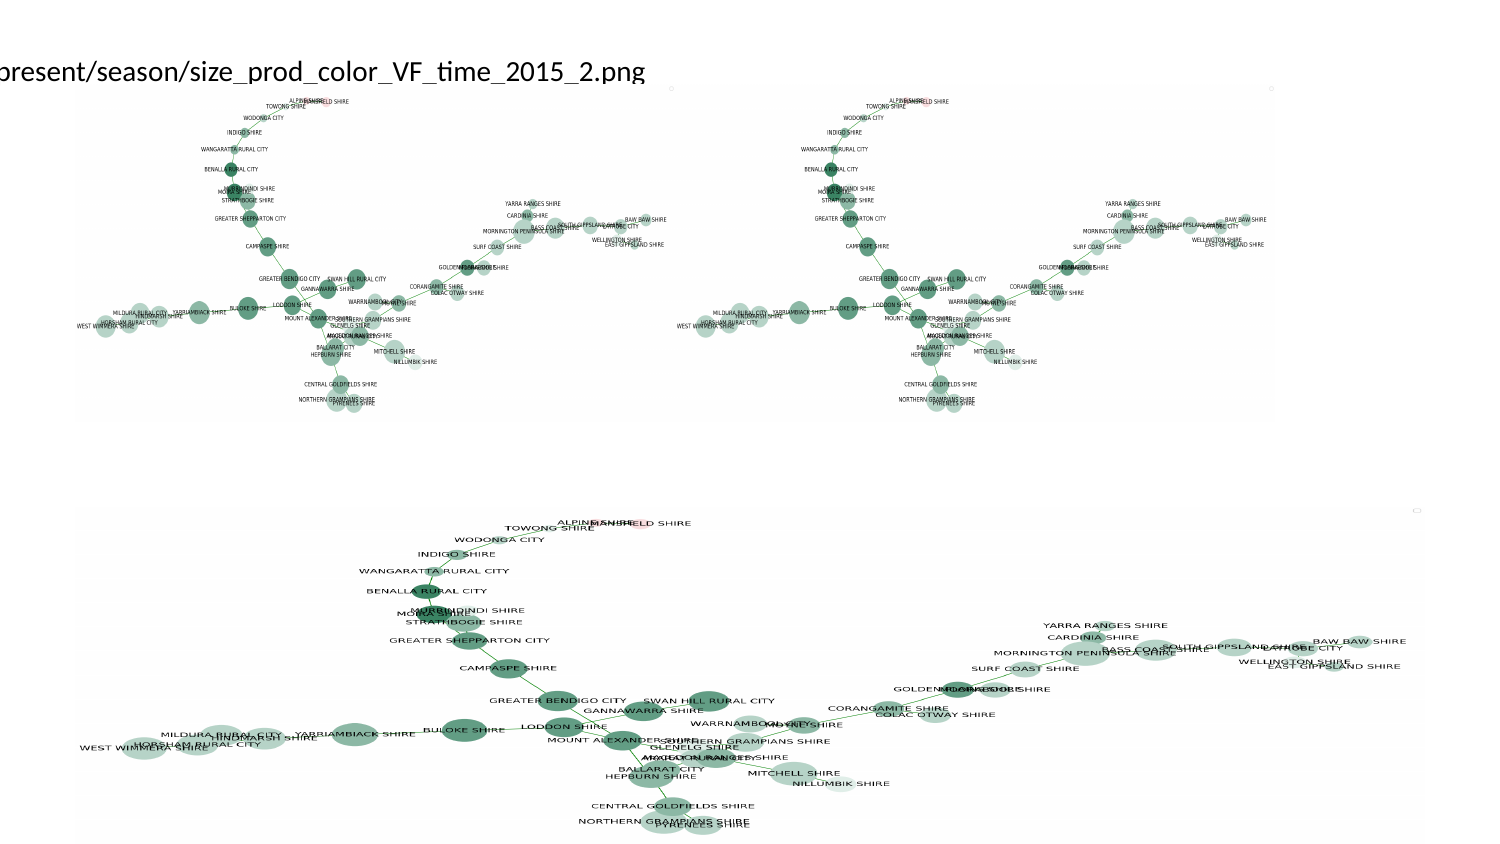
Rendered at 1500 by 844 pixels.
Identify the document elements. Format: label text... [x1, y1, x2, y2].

text_box /mnt/y/Code/Analysis/graph/Graph_figures/VIC_LGA/present/season/size_prod_color_VF_time_2015_2.png [0, 0, 661, 95]
picture [74, 506, 1426, 844]
picture [74, 84, 1276, 423]
